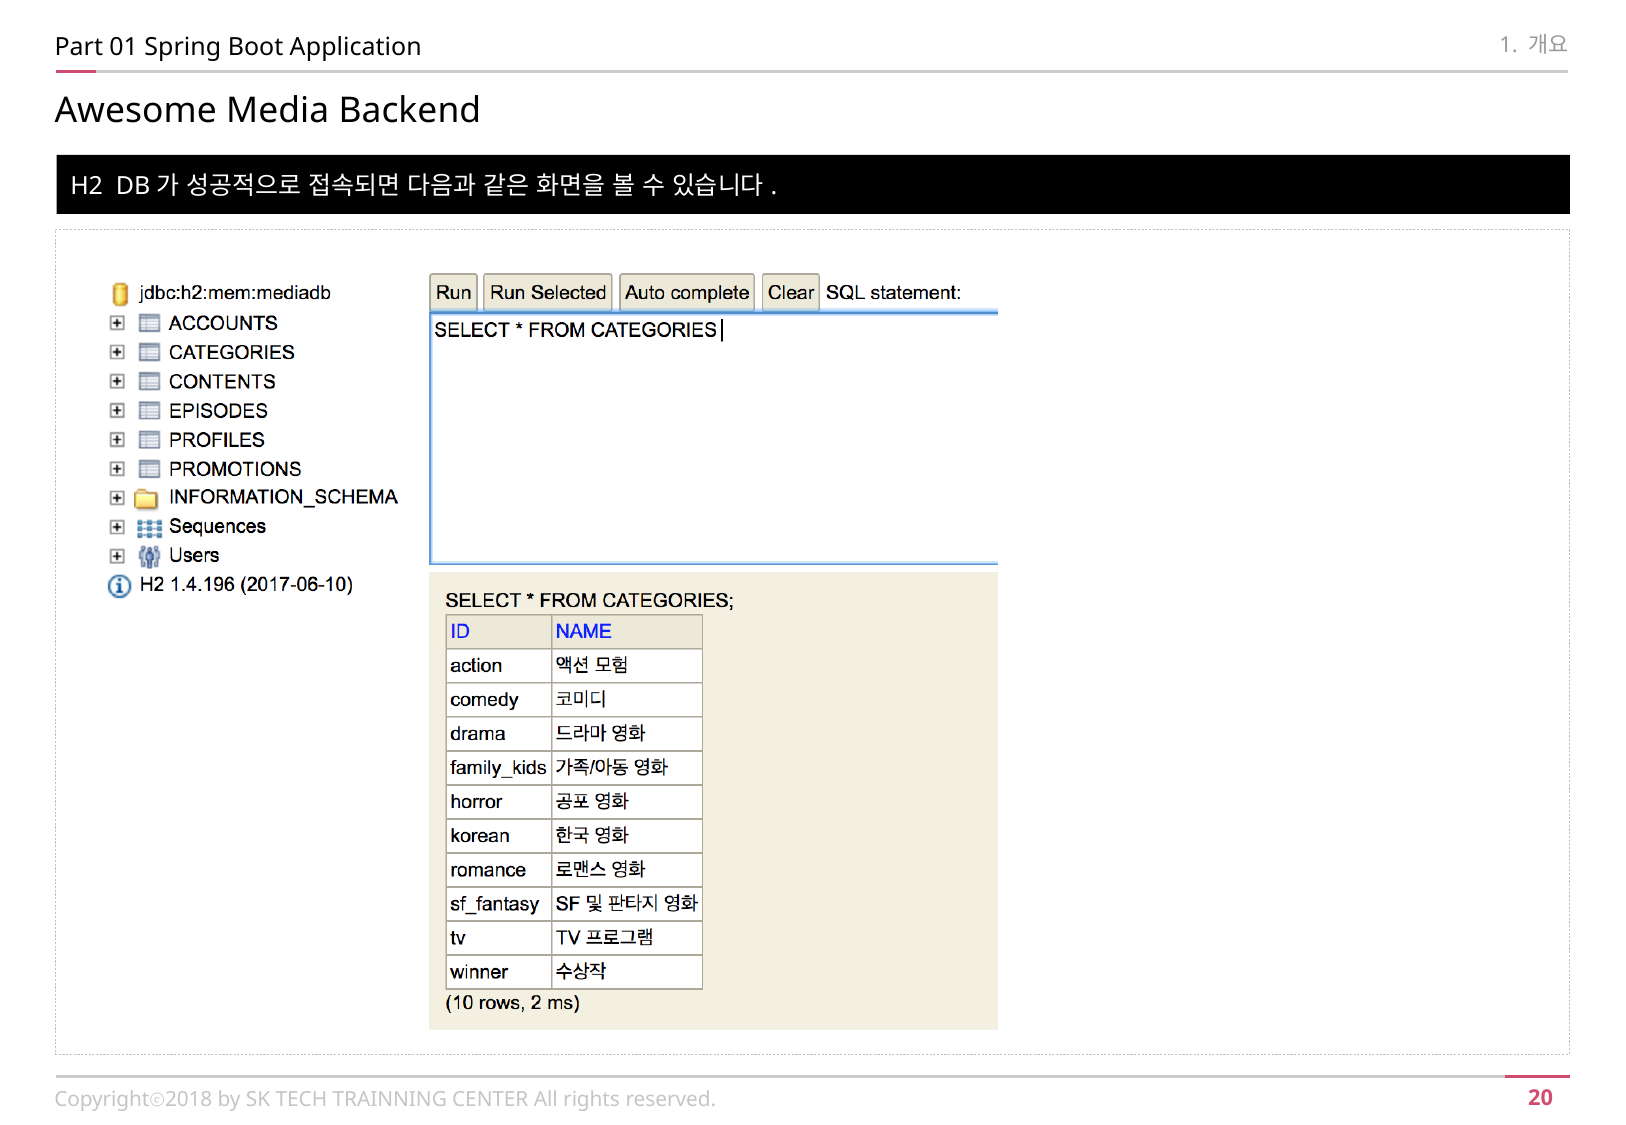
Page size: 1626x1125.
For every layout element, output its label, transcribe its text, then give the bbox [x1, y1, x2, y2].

list Awesome Media Backend [40, 79, 1569, 144]
list H2 DB가 성공적으로 접속되면 다음과 같은 화면을 볼 수 있습니다. [56, 154, 1570, 214]
picture [103, 272, 998, 1030]
footer Copyrightⓒ2018 by SK TECH TRAINNING CENTER All rights reserved. [39, 1072, 895, 1124]
list Part 01 Spring Boot Application [40, 30, 937, 78]
list 1. 개요 [942, 30, 1569, 79]
